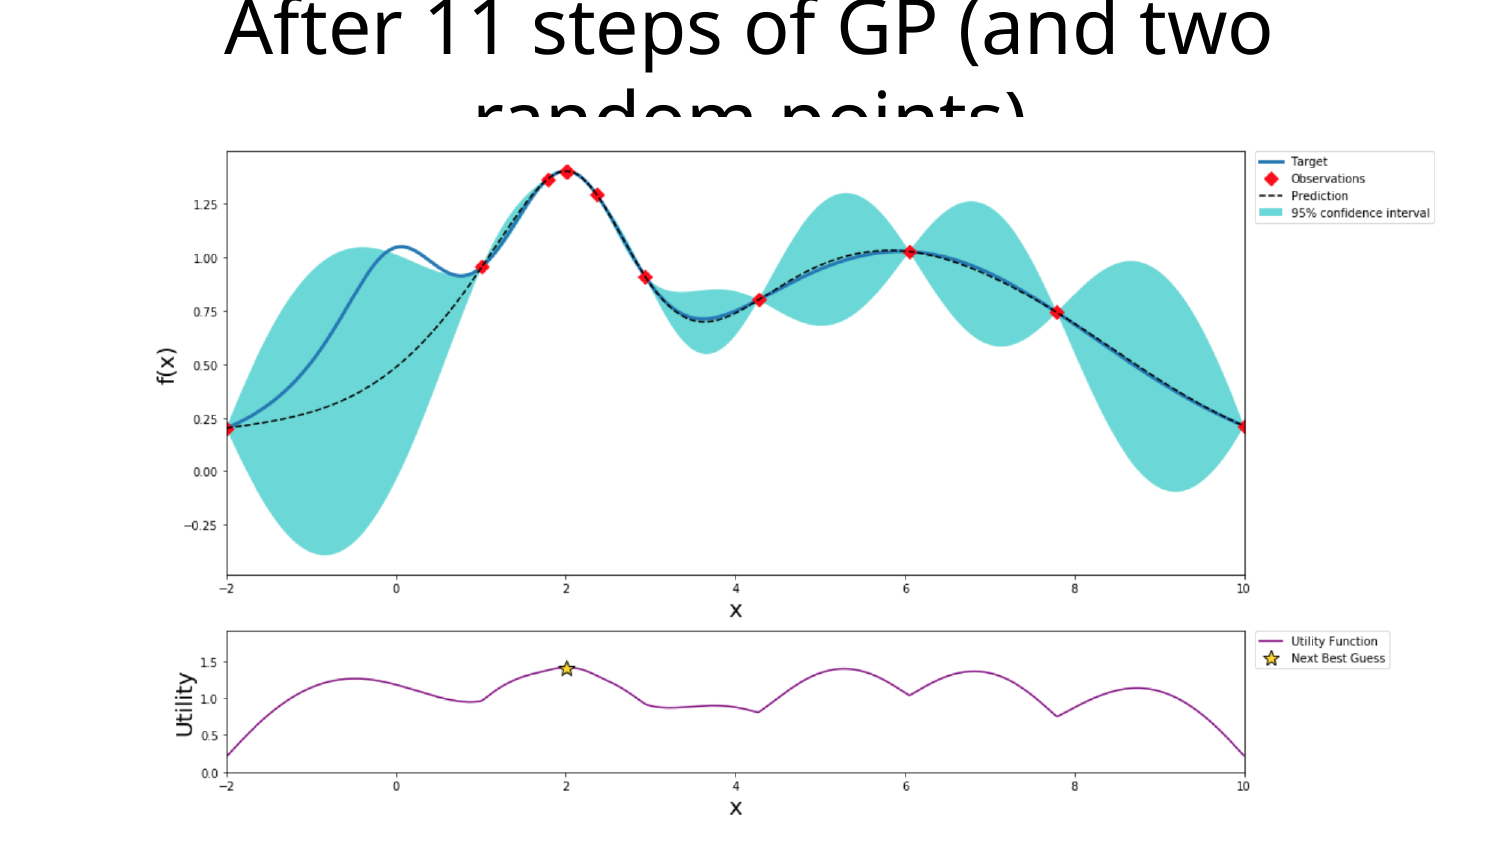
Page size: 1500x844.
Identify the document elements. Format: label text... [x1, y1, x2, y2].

picture [146, 117, 1452, 828]
title After 11 steps of GP (and two random points) [75, 0, 1425, 141]
